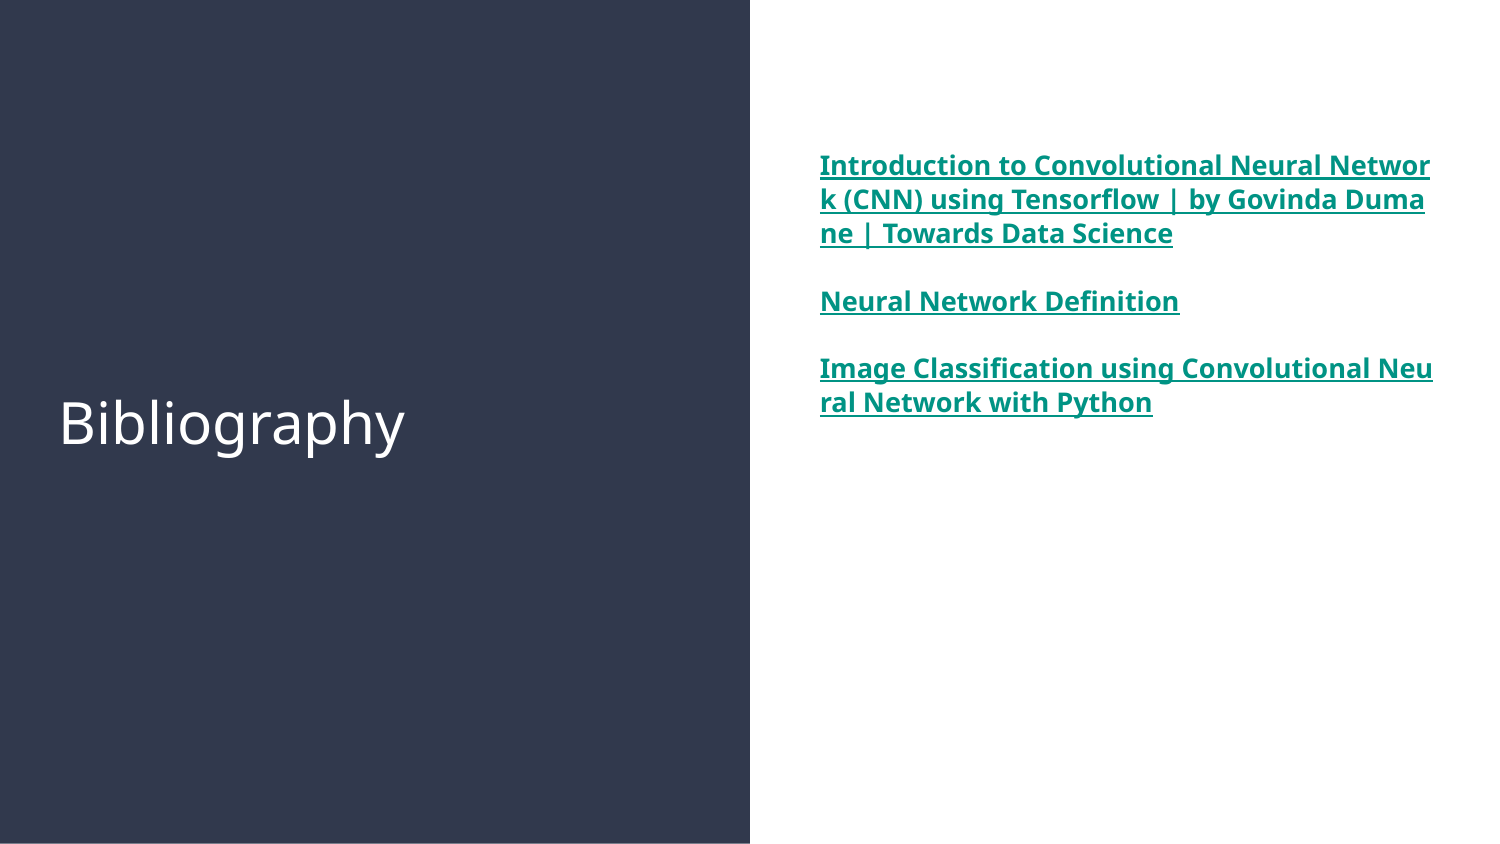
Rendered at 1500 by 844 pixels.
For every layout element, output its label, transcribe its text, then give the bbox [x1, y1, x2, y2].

title Bibliography [43, 298, 708, 546]
list Introduction to Convolutional Neural Network (CNN) using Tensorflow | by Govinda Dumane | Towards Data Science Neural Network Definition Image Classification using Convolutional Neural Network with Python [804, 126, 1450, 733]
